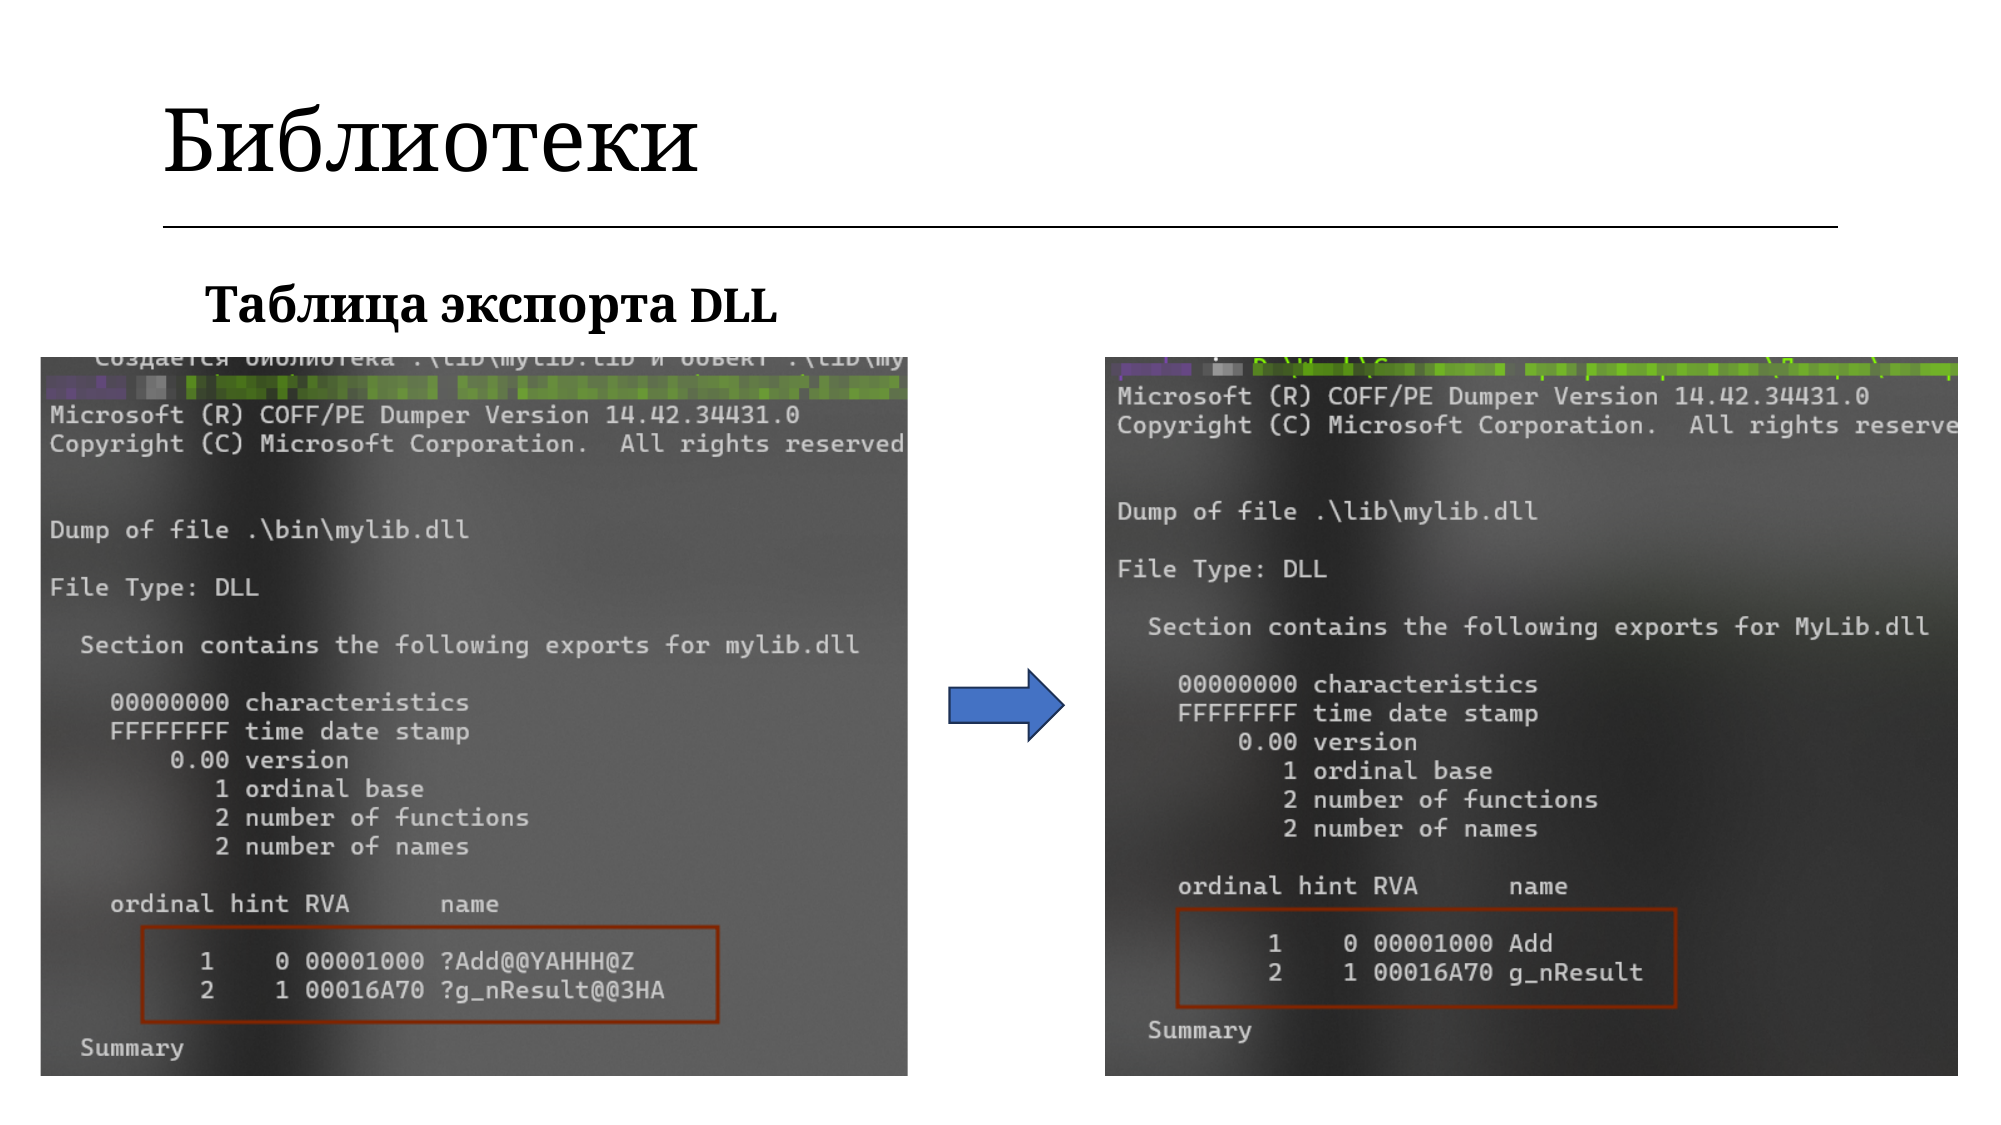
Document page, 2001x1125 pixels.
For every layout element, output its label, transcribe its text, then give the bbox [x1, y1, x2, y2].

text_box Таблица экспорта DLL [191, 264, 1191, 340]
picture [40, 357, 908, 1077]
table_header Библиотеки [163, 60, 1838, 226]
text_box [132, 340, 1858, 1039]
text_box [948, 667, 1066, 743]
picture [1105, 357, 1958, 1077]
